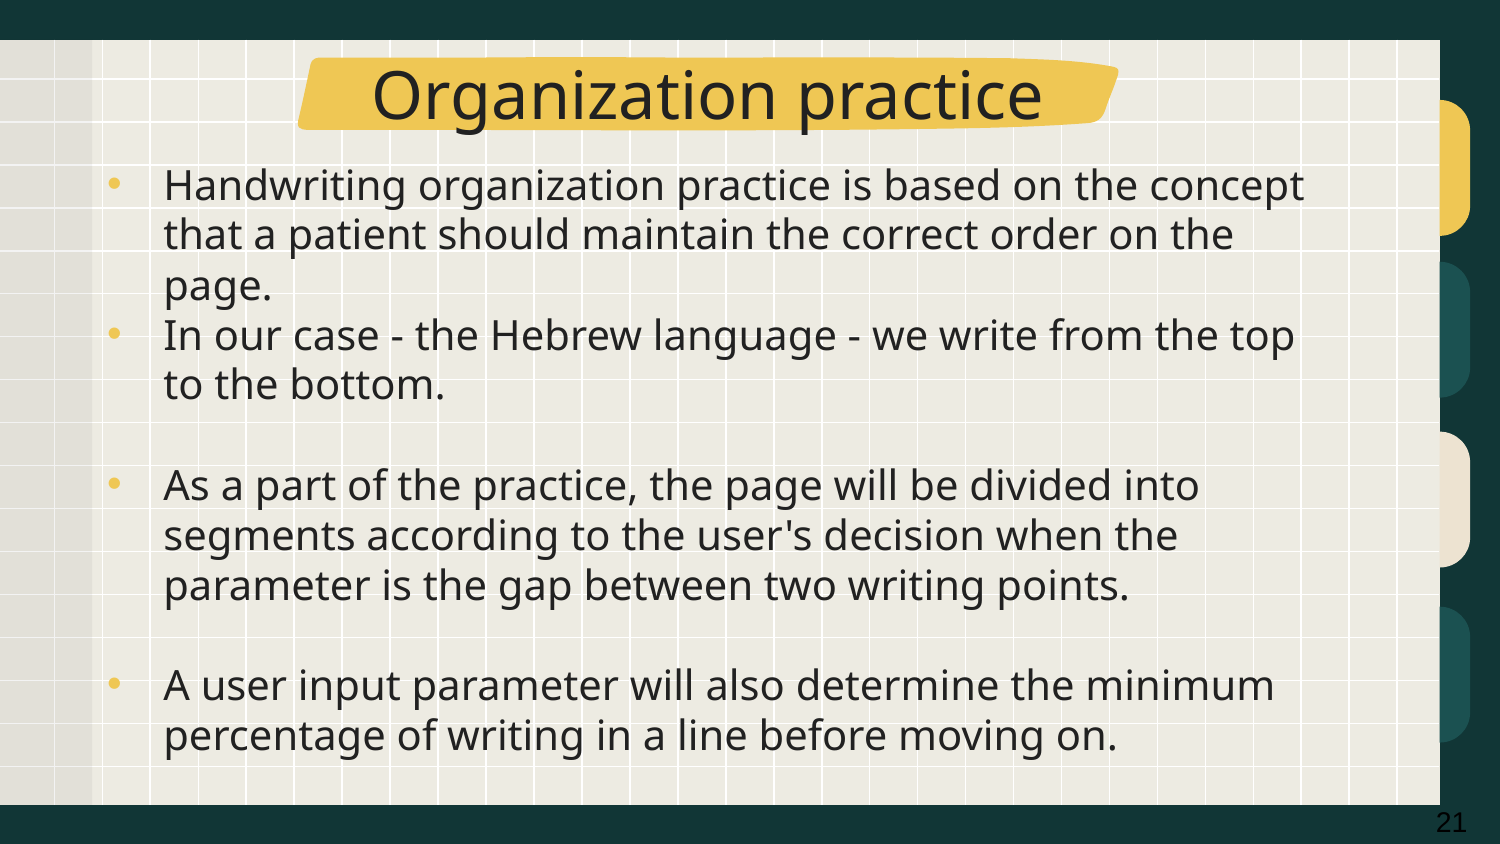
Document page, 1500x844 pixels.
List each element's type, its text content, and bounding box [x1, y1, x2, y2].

text_box 21 [1392, 788, 1483, 844]
text_box Handwriting organization practice is based on the concept that a patient should maintain the correct order on the page. In our case - the Hebrew language - we write from the top to the bottom. As a part of the practice, the page will be divided into segments according to the user's decision when the parameter is the gap between two writing points. A user input parameter will also determine the minimum percentage of writing in a line before moving on. [17, 150, 1331, 844]
title Organization practice [76, 37, 1341, 132]
